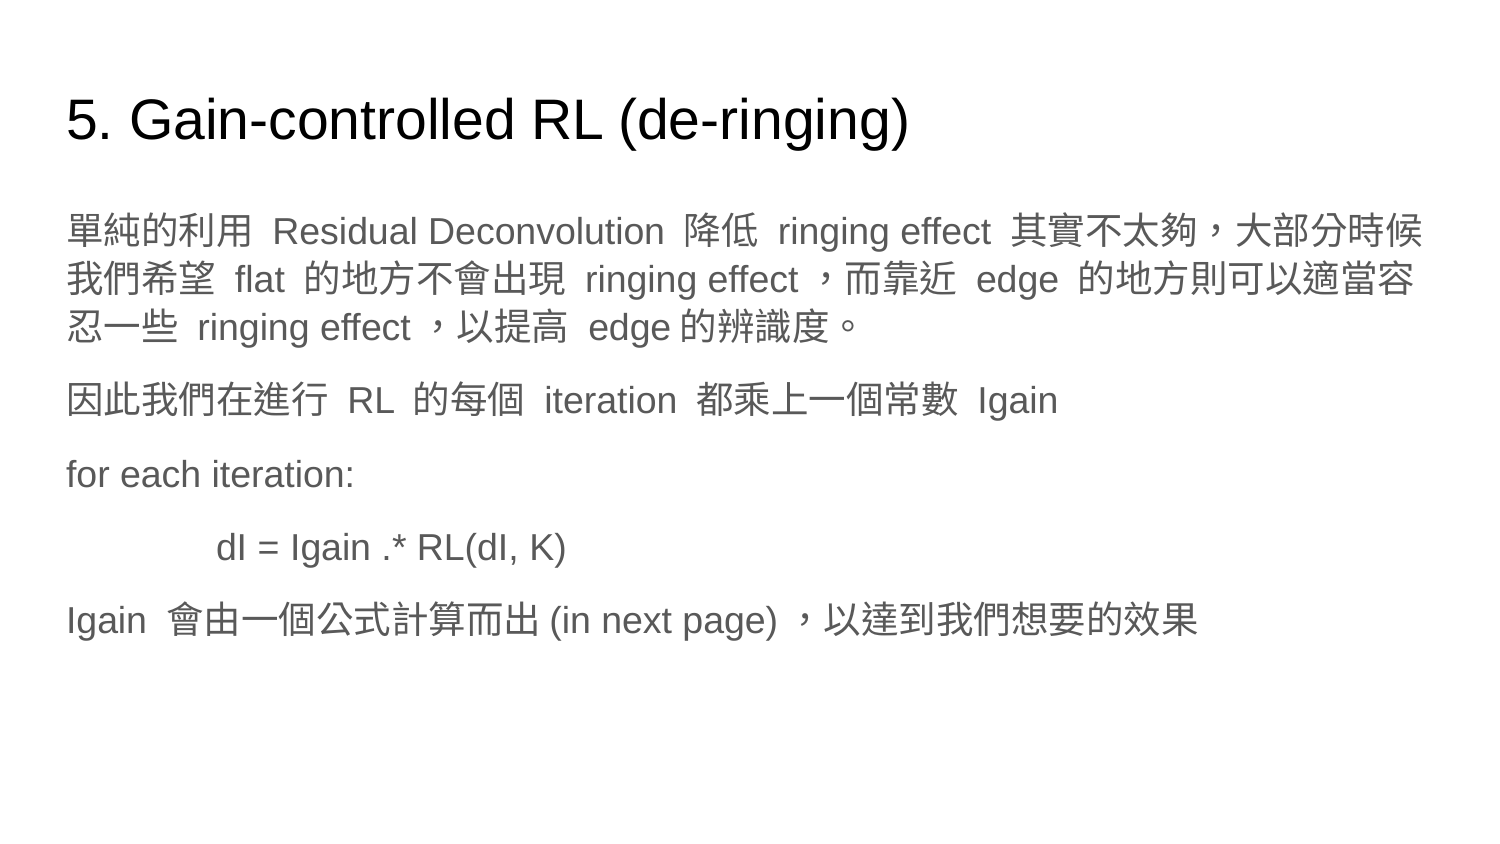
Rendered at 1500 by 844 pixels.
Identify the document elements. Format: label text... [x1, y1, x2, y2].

title 5. Gain-controlled RL (de-ringing) [51, 72, 1449, 167]
list 單純的利用 Residual Deconvolution 降低 ringing effect 其實不太夠，大部分時候我們希望 flat 的地方不會出現 ringing effect，而靠近 edge 的地方則可以適當容忍一些 ringing effect，以提高 edge的辨識度。 因此我們在進行 RL 的每個 iteration 都乘上一個常數 Igain for each iteration: dI = Igain .* RL(dI, K) Igain 會由一個公式計算而出(in next page)，以達到我們想要的效果 [51, 189, 1449, 750]
